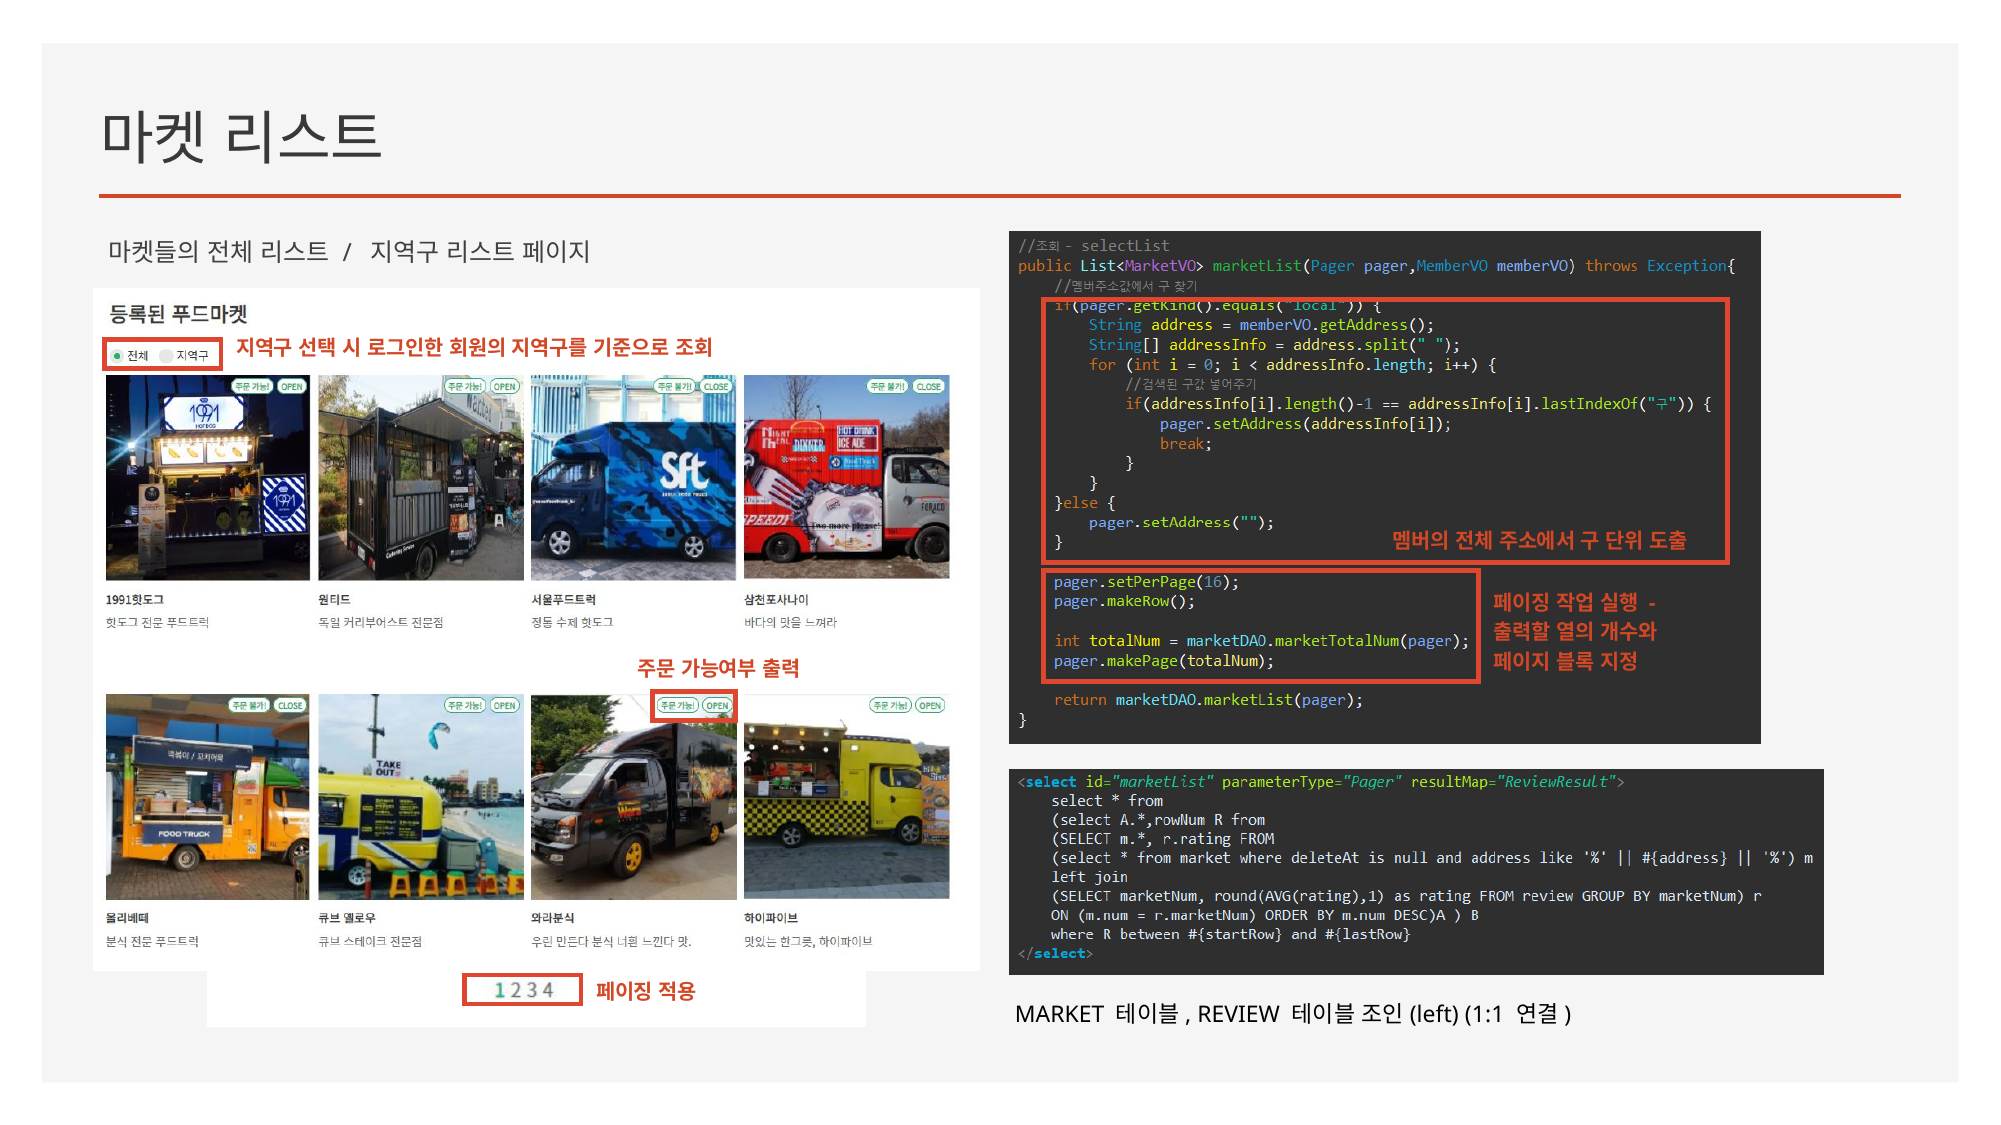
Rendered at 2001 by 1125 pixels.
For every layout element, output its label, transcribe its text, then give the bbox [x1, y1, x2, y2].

picture [1009, 769, 1824, 975]
text_box 마켓들의 전체 리스트 / 지역구 리스트 페이지 [93, 221, 667, 288]
text_box MARKET 테이블, REVIEW 테이블 조인(left) (1:1 연결) [999, 992, 1752, 1043]
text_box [93, 288, 980, 1027]
title 마켓 리스트 [85, 73, 1214, 179]
picture [1009, 231, 1761, 744]
